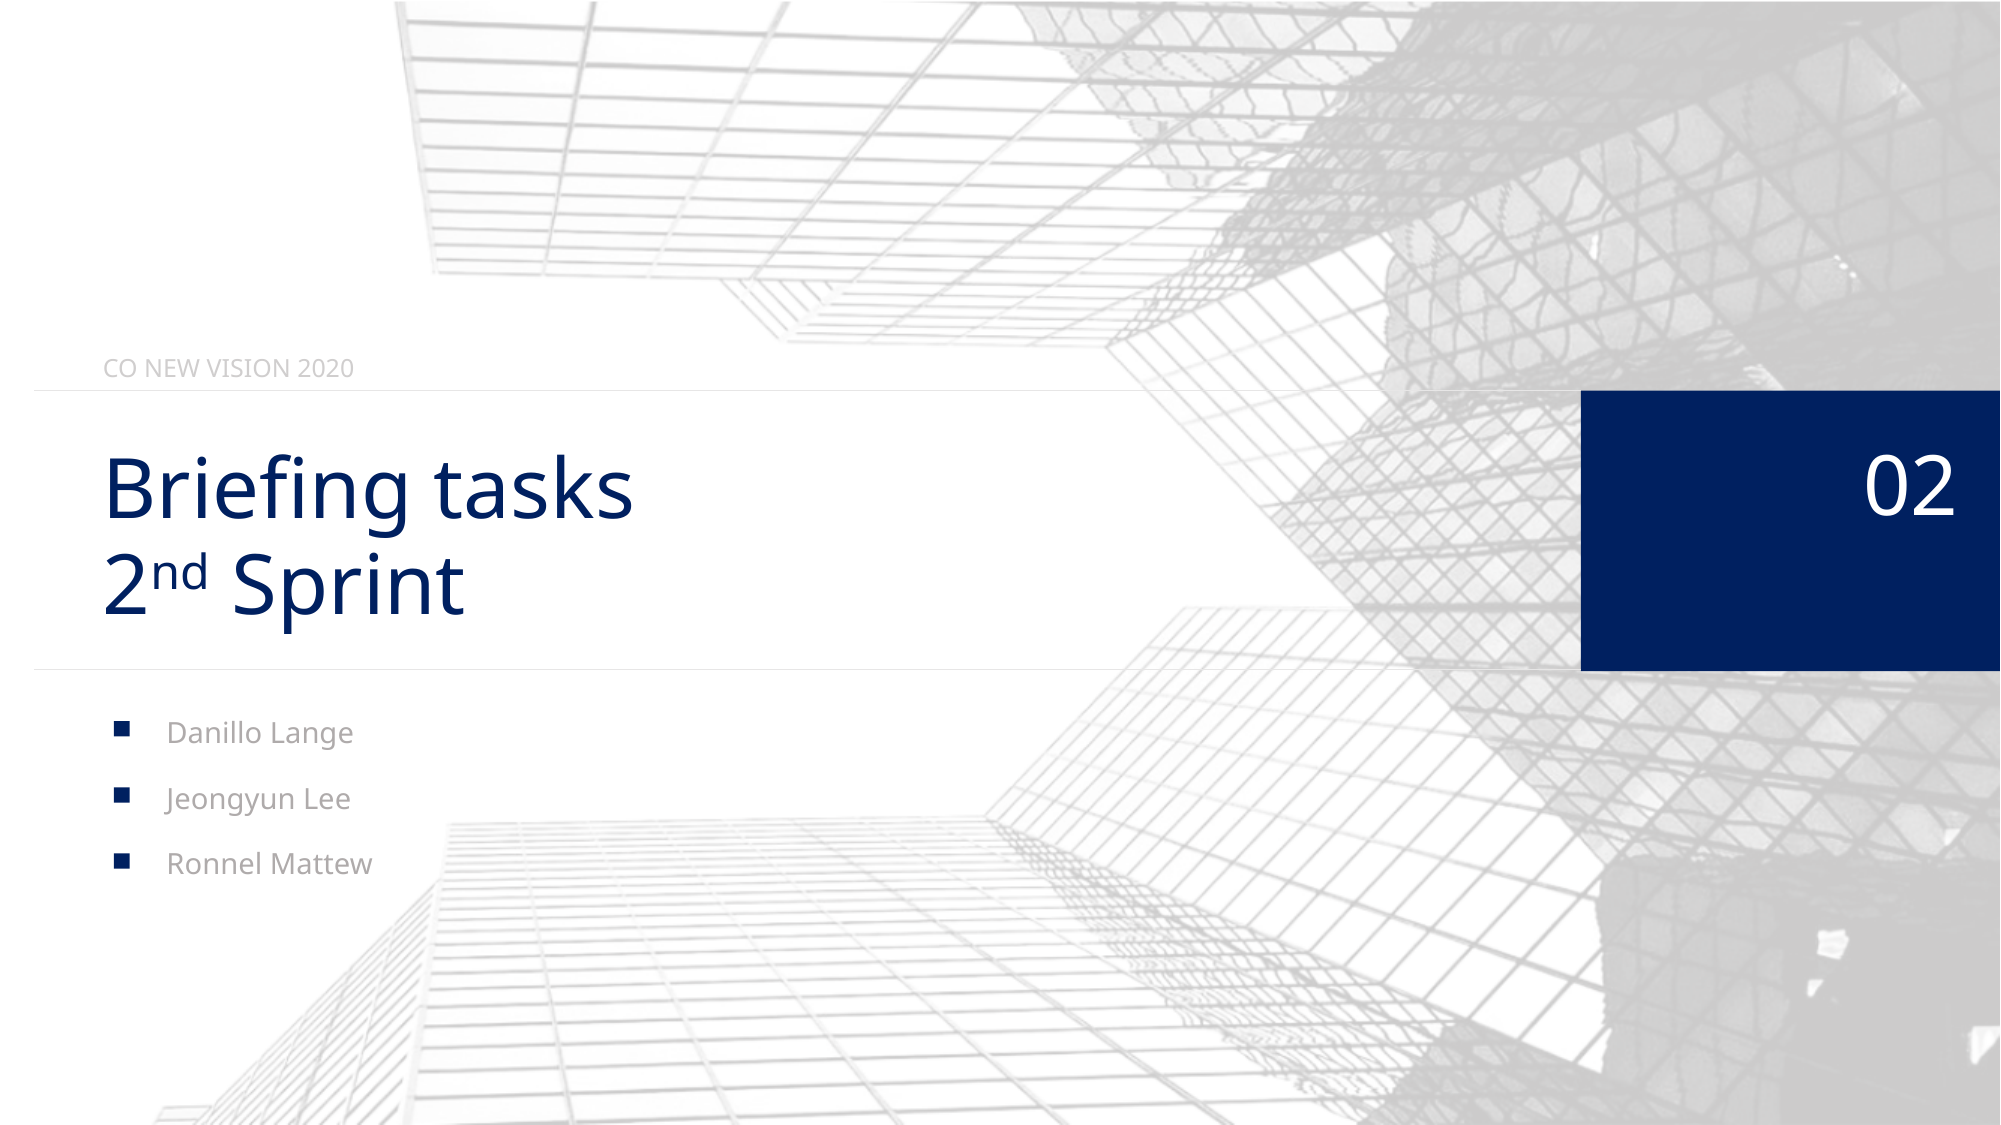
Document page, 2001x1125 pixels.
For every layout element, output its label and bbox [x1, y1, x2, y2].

text_box [1564, 672, 2000, 1125]
text_box [1564, 0, 2000, 345]
text_box [0, 0, 438, 1125]
text_box [113, 707, 890, 889]
picture [438, 0, 1564, 345]
picture [438, 672, 1564, 1125]
text_box [34, 345, 2000, 672]
